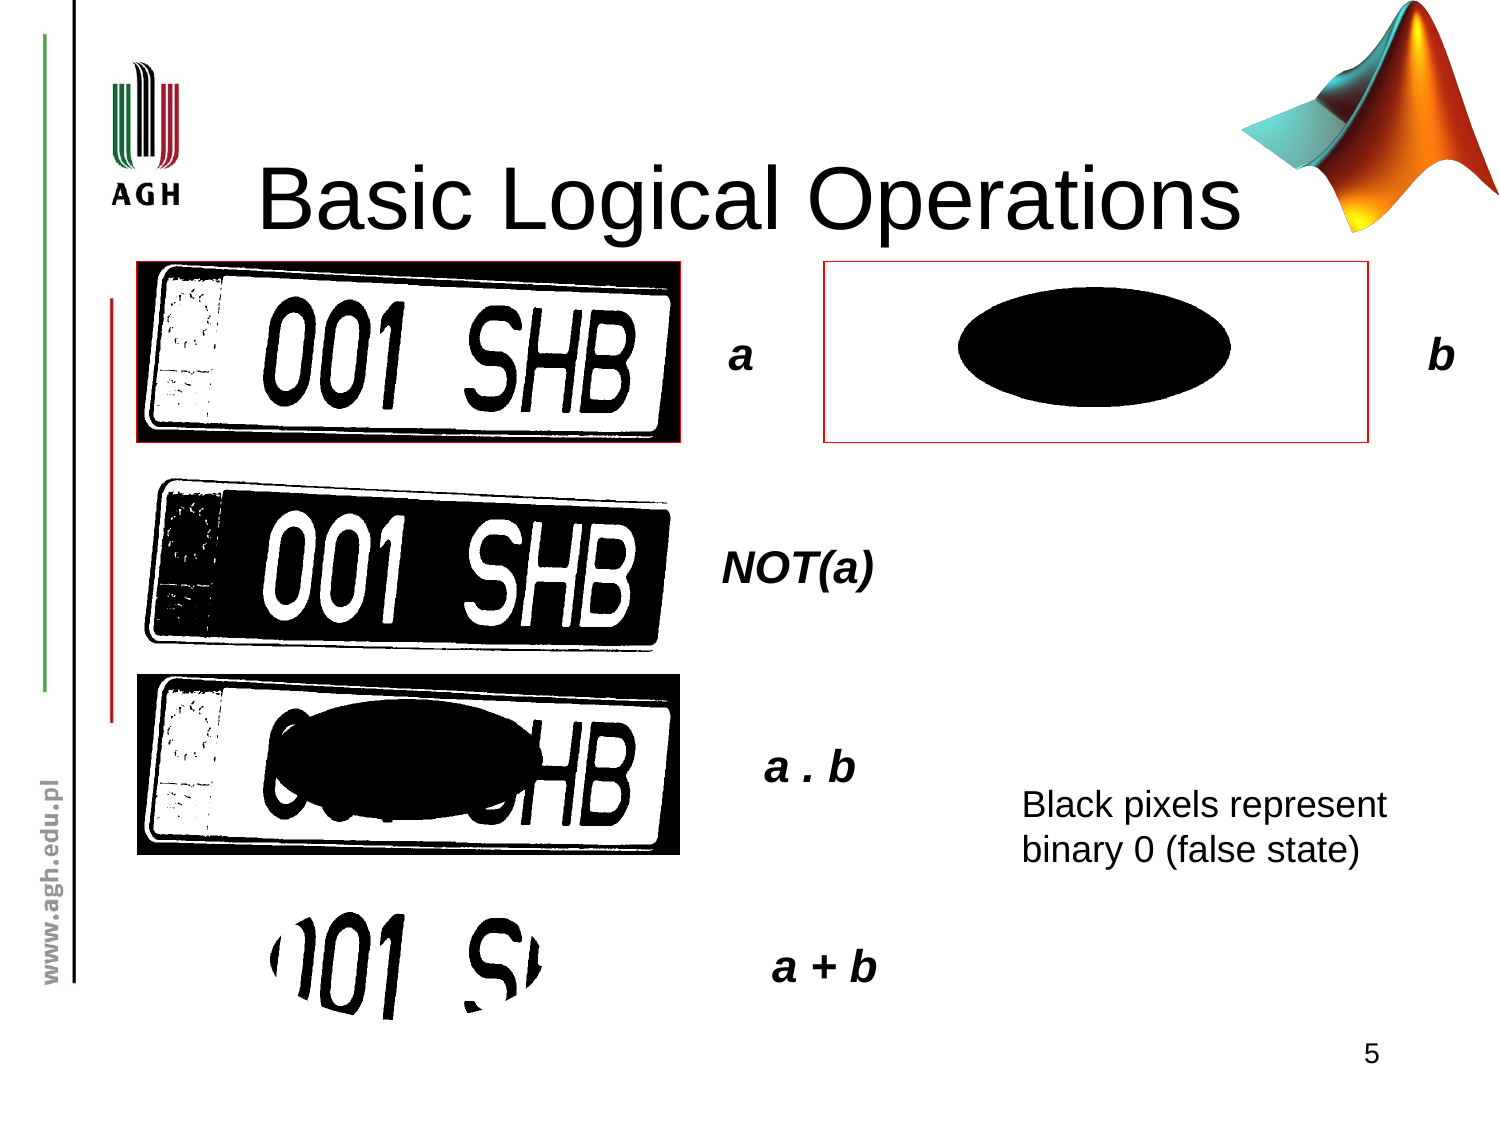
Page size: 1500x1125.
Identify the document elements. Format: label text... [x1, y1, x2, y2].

slide_number 5 [1340, 1025, 1389, 1075]
text_box Black pixels represent binary 0 (false state) [1006, 765, 1450, 875]
picture [0, 0, 1500, 1125]
text_box NOT(a) [687, 530, 909, 602]
text_box b [1400, 316, 1484, 388]
text_box a + b [727, 929, 923, 1000]
title Basic Logical Operations [112, 99, 1389, 288]
text_box a [699, 316, 783, 388]
text_box a . b [712, 729, 909, 800]
